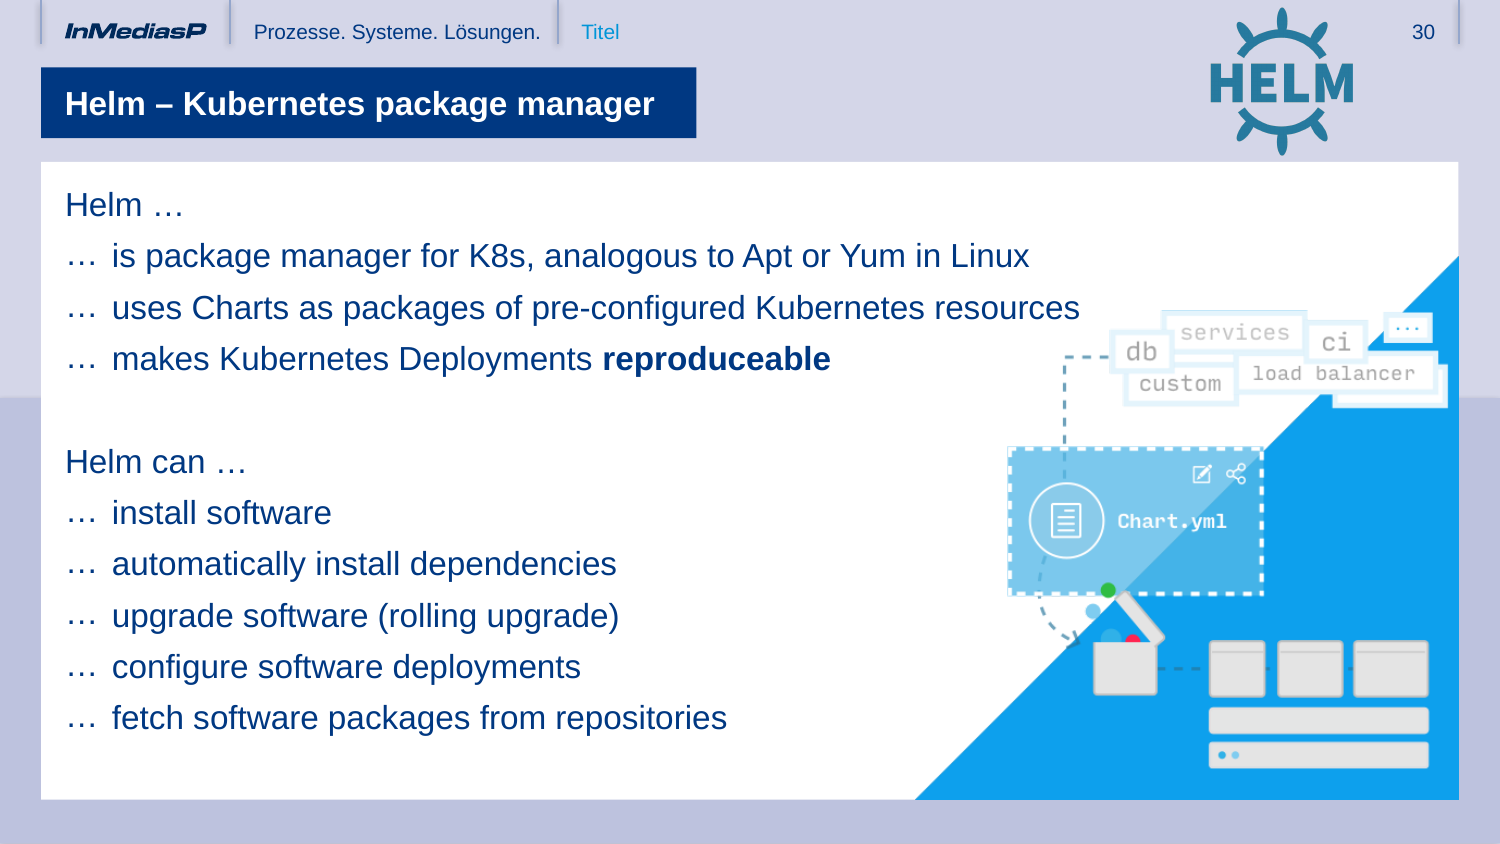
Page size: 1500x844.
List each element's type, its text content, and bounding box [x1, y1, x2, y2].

picture [1209, 707, 1429, 734]
picture [1210, 6, 1354, 156]
list Helm … is package manager for K8s, analogous to Apt or Yum in Linux uses Charts as packages of pre-configured Kubernetes resources makes Kubernetes Deployments reproduceable Helm can … install software automatically install dependencies upgrade software (rolling upgrade) configure software deployments fetch software packages from repositories [64, 185, 1436, 777]
picture [1277, 641, 1343, 697]
picture [1209, 742, 1429, 768]
picture [915, 256, 1460, 801]
title Helm – Kubernetes package manager [40, 67, 697, 139]
picture [1349, 641, 1429, 697]
picture [1209, 641, 1269, 697]
